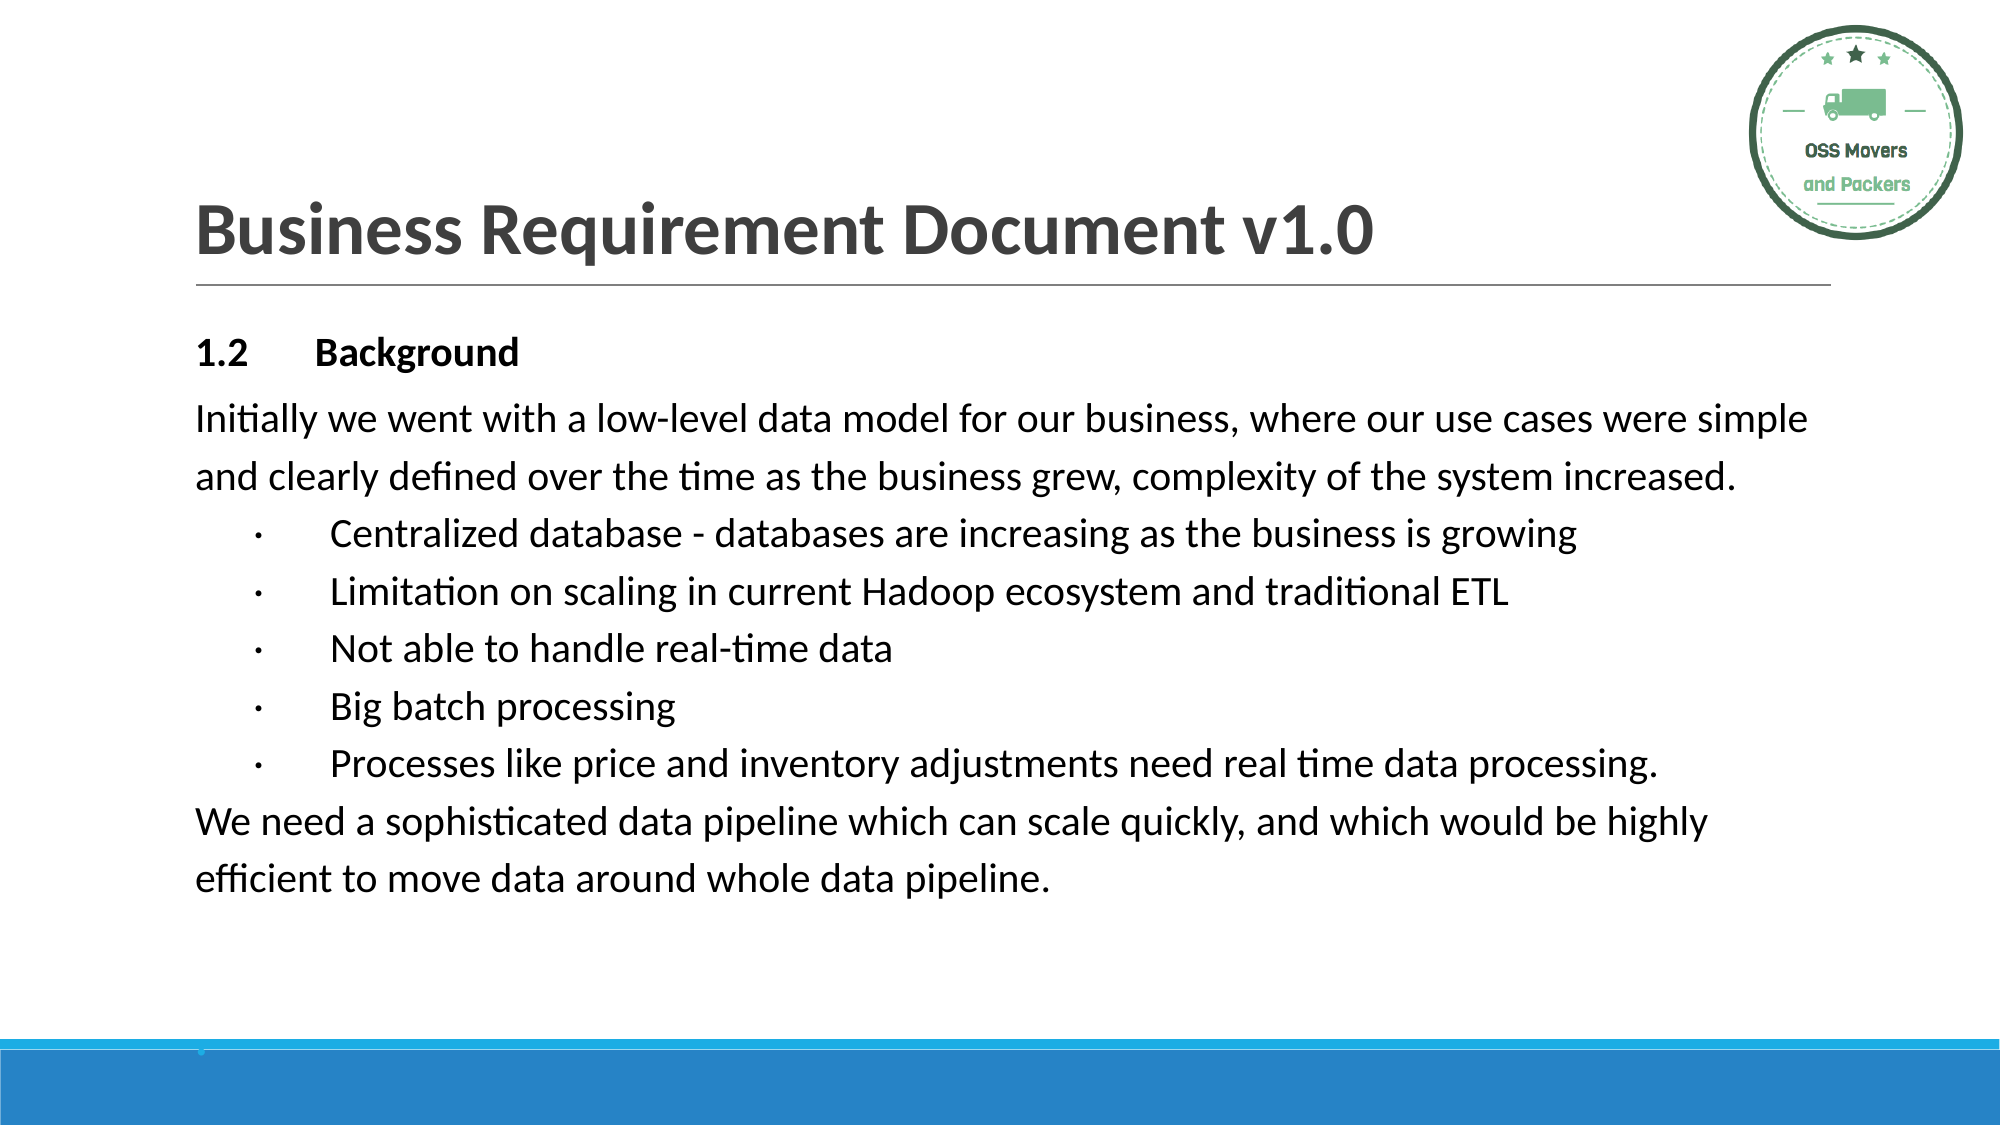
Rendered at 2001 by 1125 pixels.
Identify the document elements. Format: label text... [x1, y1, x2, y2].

picture [1737, 20, 1975, 259]
title Business Requirement Document v1.0 [180, 47, 1830, 285]
list 1.2 Background Initially we went with a low-level data model for our business, where our use cases were simple and clearly defined over the time as the business grew, complexity of the system increased. · Centralized database - databases are increasing as the business is growing · Limitation on scaling in current Hadoop ecosystem and traditional ETL · Not able to handle real-time data · Big batch processing · Processes like price and inventory adjustments need real time data processing. We need a sophisticated data pipeline which can scale quickly, and which would be highly efficient to move data around whole data pipeline. · [180, 302, 1830, 963]
